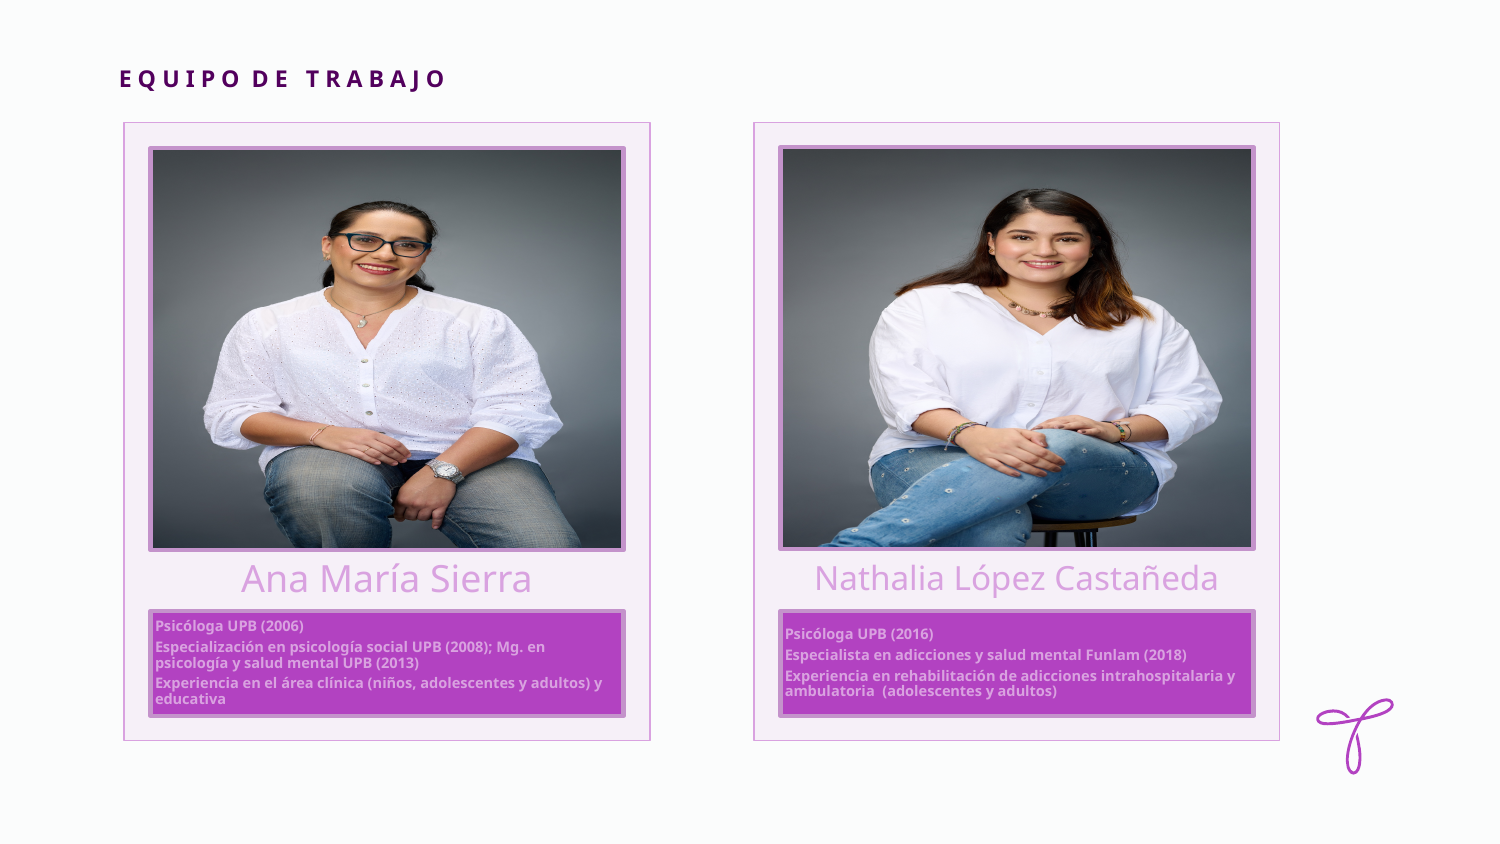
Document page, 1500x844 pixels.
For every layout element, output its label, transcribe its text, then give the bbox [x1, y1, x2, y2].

text_box [103, 85, 1123, 162]
text_box E Q U I P O D E T R A B A J O [103, 55, 936, 85]
text_box [1316, 698, 1394, 775]
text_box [123, 88, 1281, 775]
